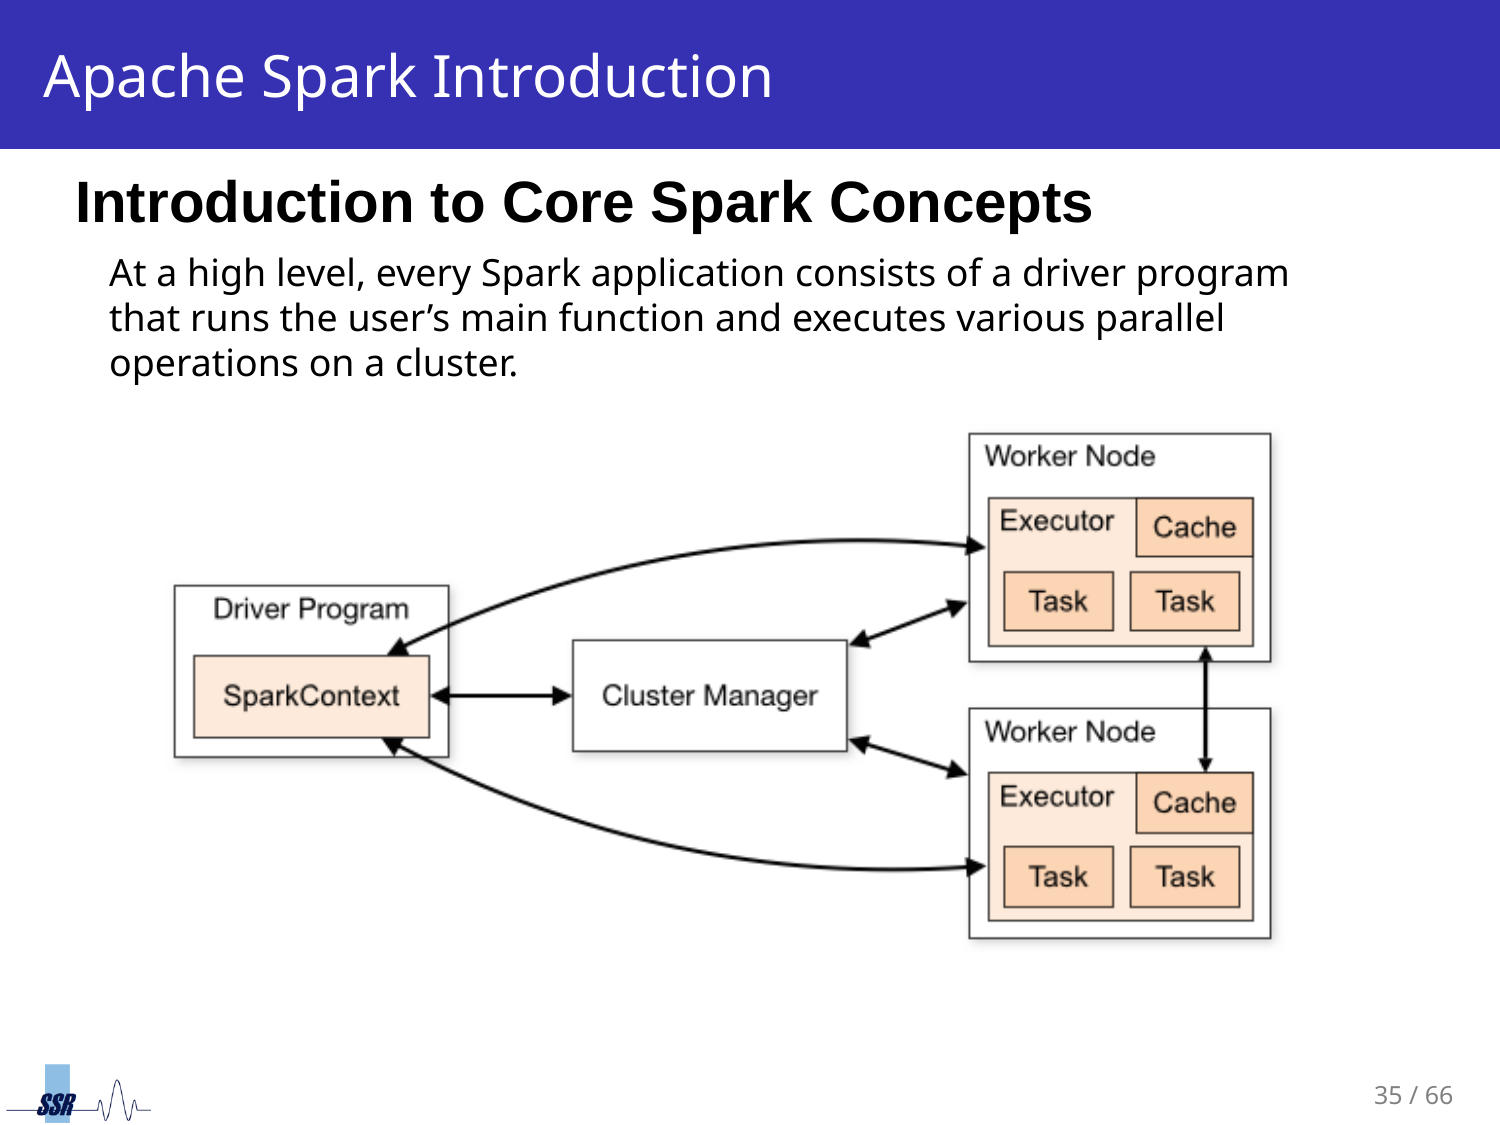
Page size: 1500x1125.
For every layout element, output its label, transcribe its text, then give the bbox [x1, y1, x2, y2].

title Apache Spark Introduction [0, 0, 1500, 151]
text_box At a high level, every Spark application consists of a driver program that runs the user’s main function and executes various parallel operations on a cluster. [94, 241, 1345, 391]
picture [1, 1062, 151, 1125]
text_box Introduction to Core Spark Concepts [60, 157, 1379, 242]
picture [147, 408, 1305, 965]
